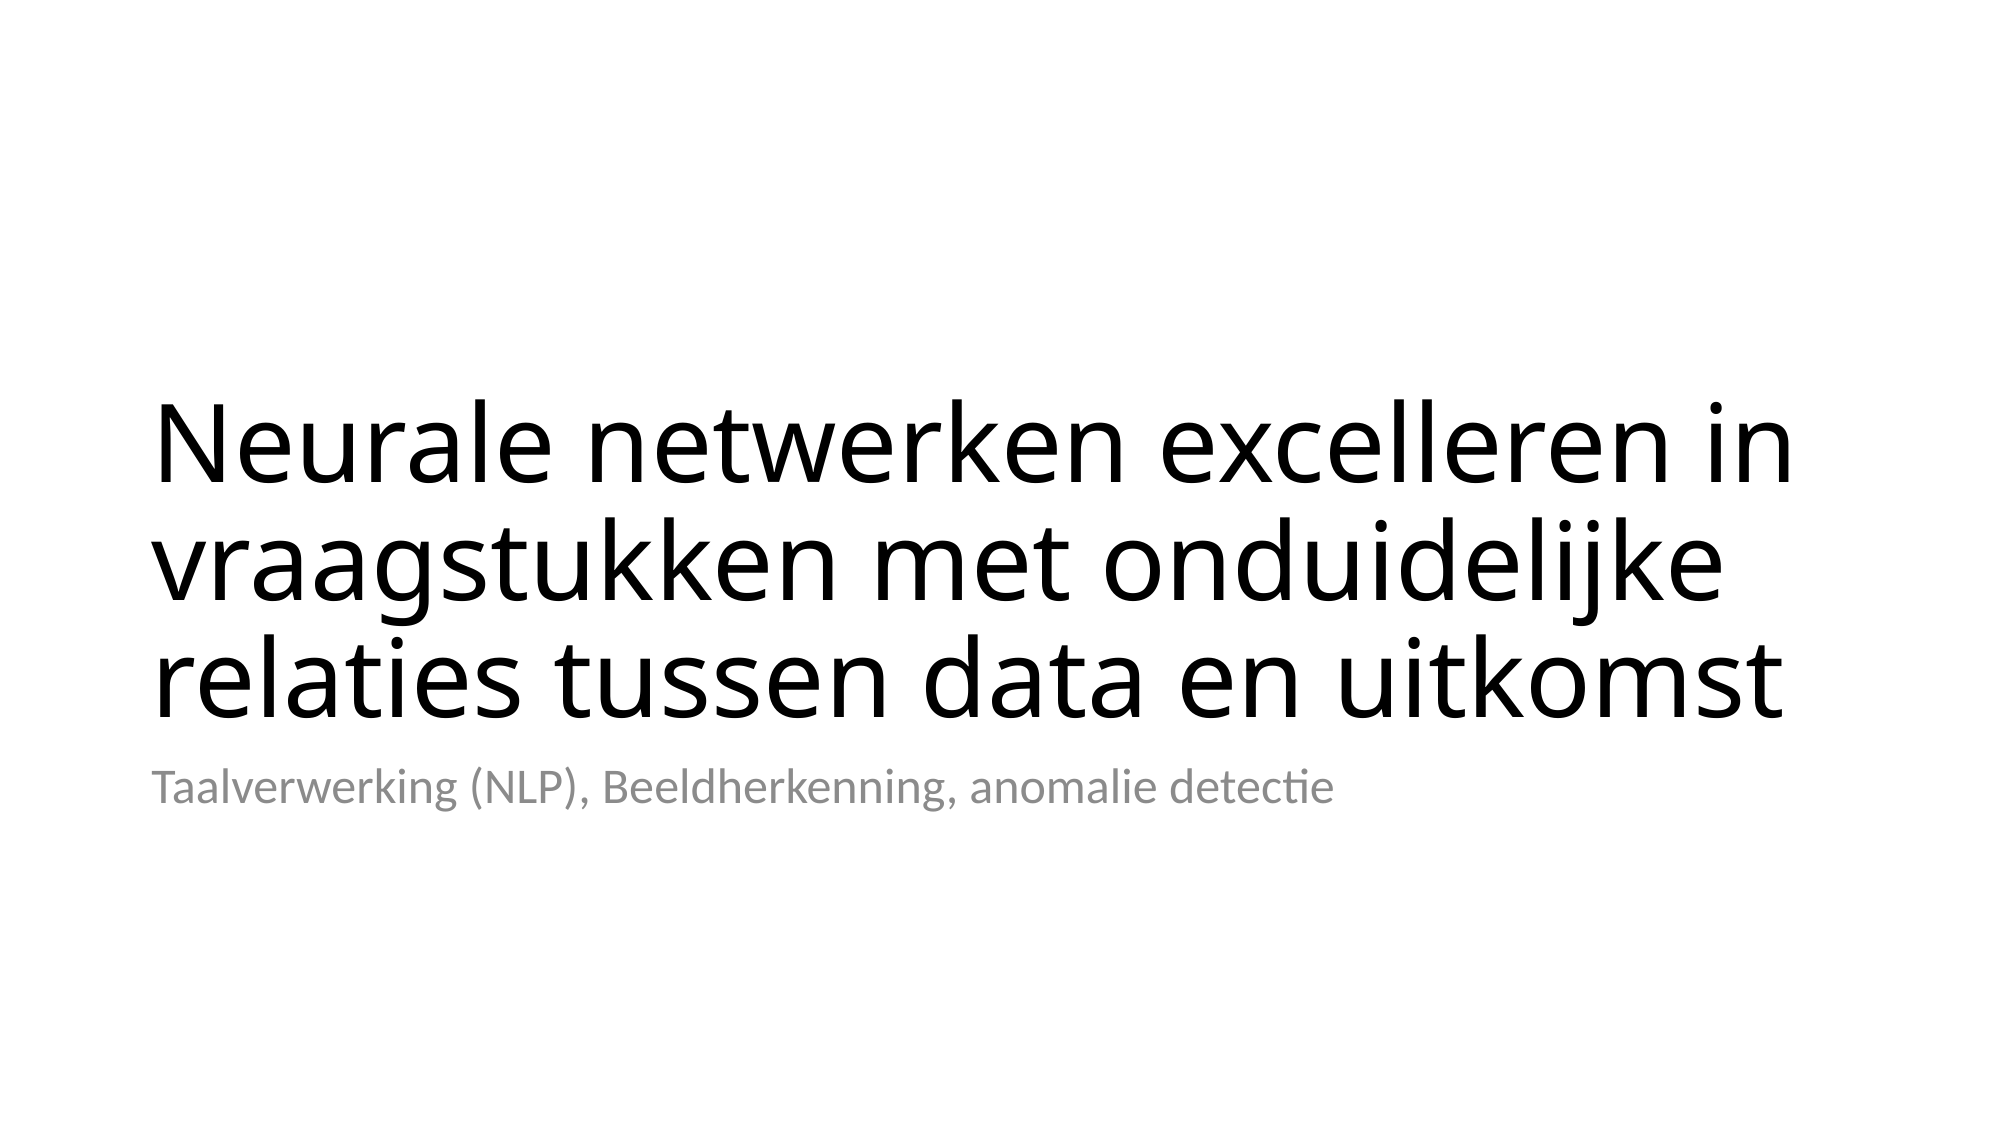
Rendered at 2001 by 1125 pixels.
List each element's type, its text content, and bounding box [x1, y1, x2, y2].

title Neurale netwerken excelleren in vraagstukken met onduidelijke relaties tussen data en uitkomst [136, 280, 1862, 749]
list Taalverwerking (NLP), Beeldherkenning, anomalie detectie [136, 752, 1862, 999]
